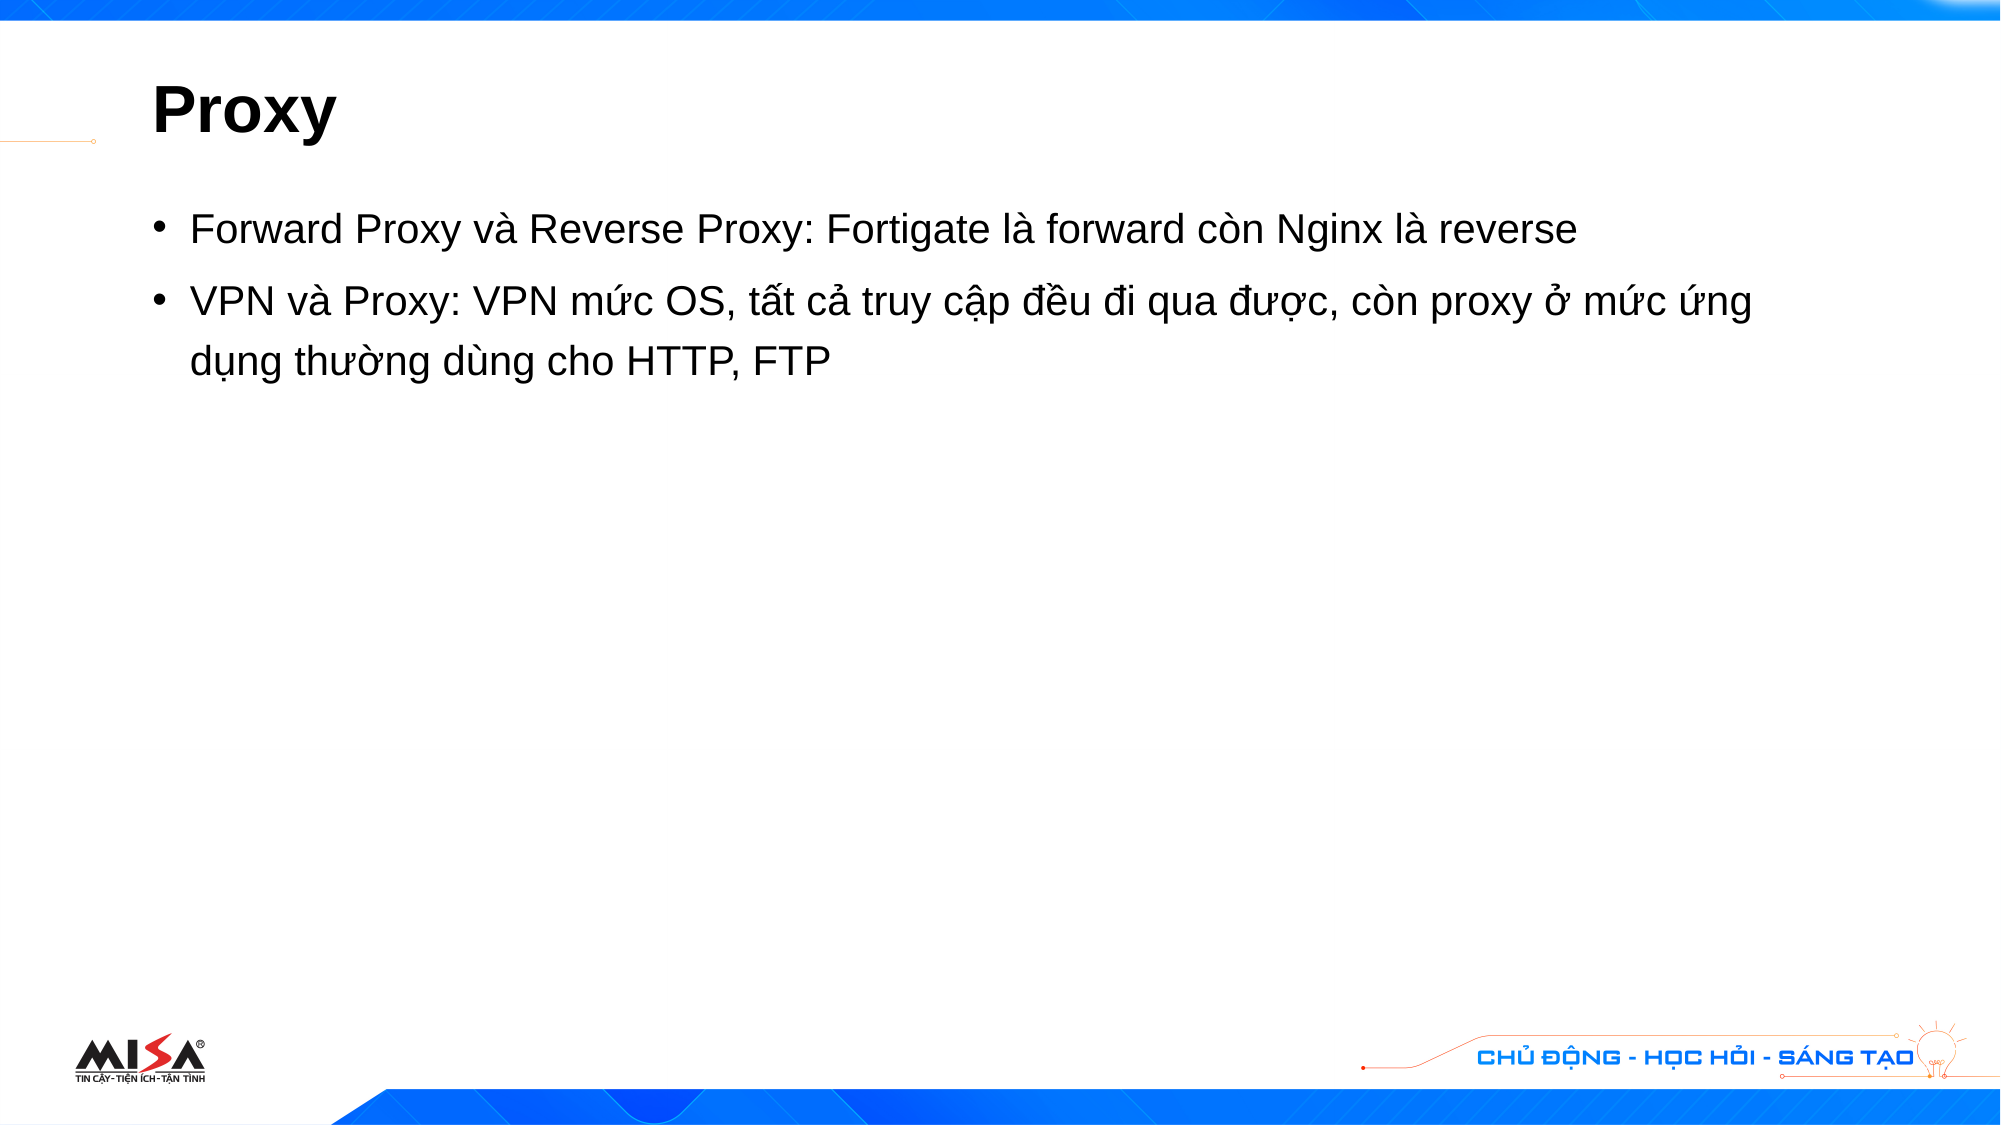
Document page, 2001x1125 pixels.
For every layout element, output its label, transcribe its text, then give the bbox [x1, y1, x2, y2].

title Proxy [137, 59, 1863, 163]
picture [0, 0, 2001, 1125]
list Forward Proxy và Reverse Proxy: Fortigate là forward còn Nginx là reverse VPN và Proxy: VPN mức OS, tất cả truy cập đều đi qua được, còn proxy ở mức ứng dụng thường dùng cho HTTP, FTP [137, 183, 1863, 895]
